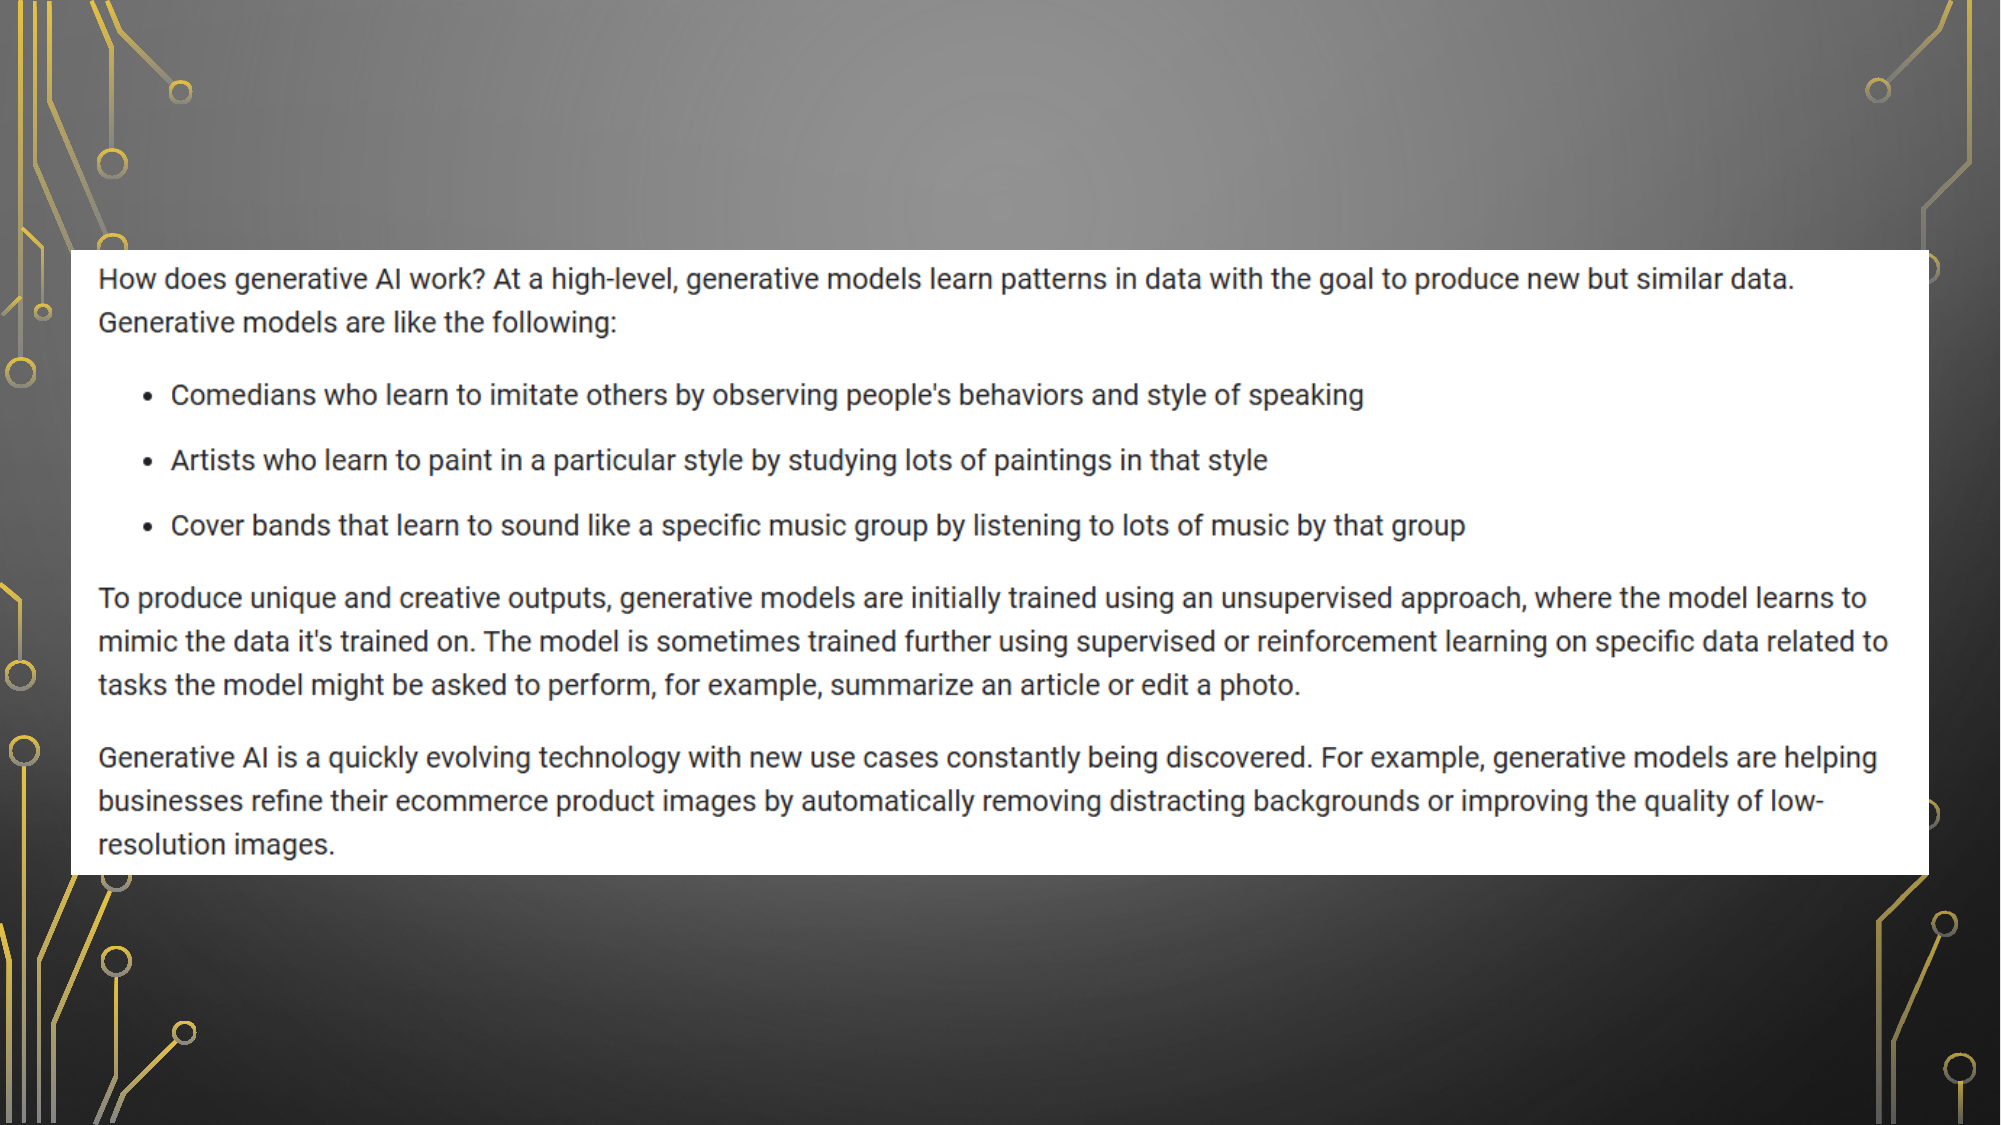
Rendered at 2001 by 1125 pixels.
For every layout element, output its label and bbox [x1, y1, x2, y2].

picture [71, 250, 1929, 875]
